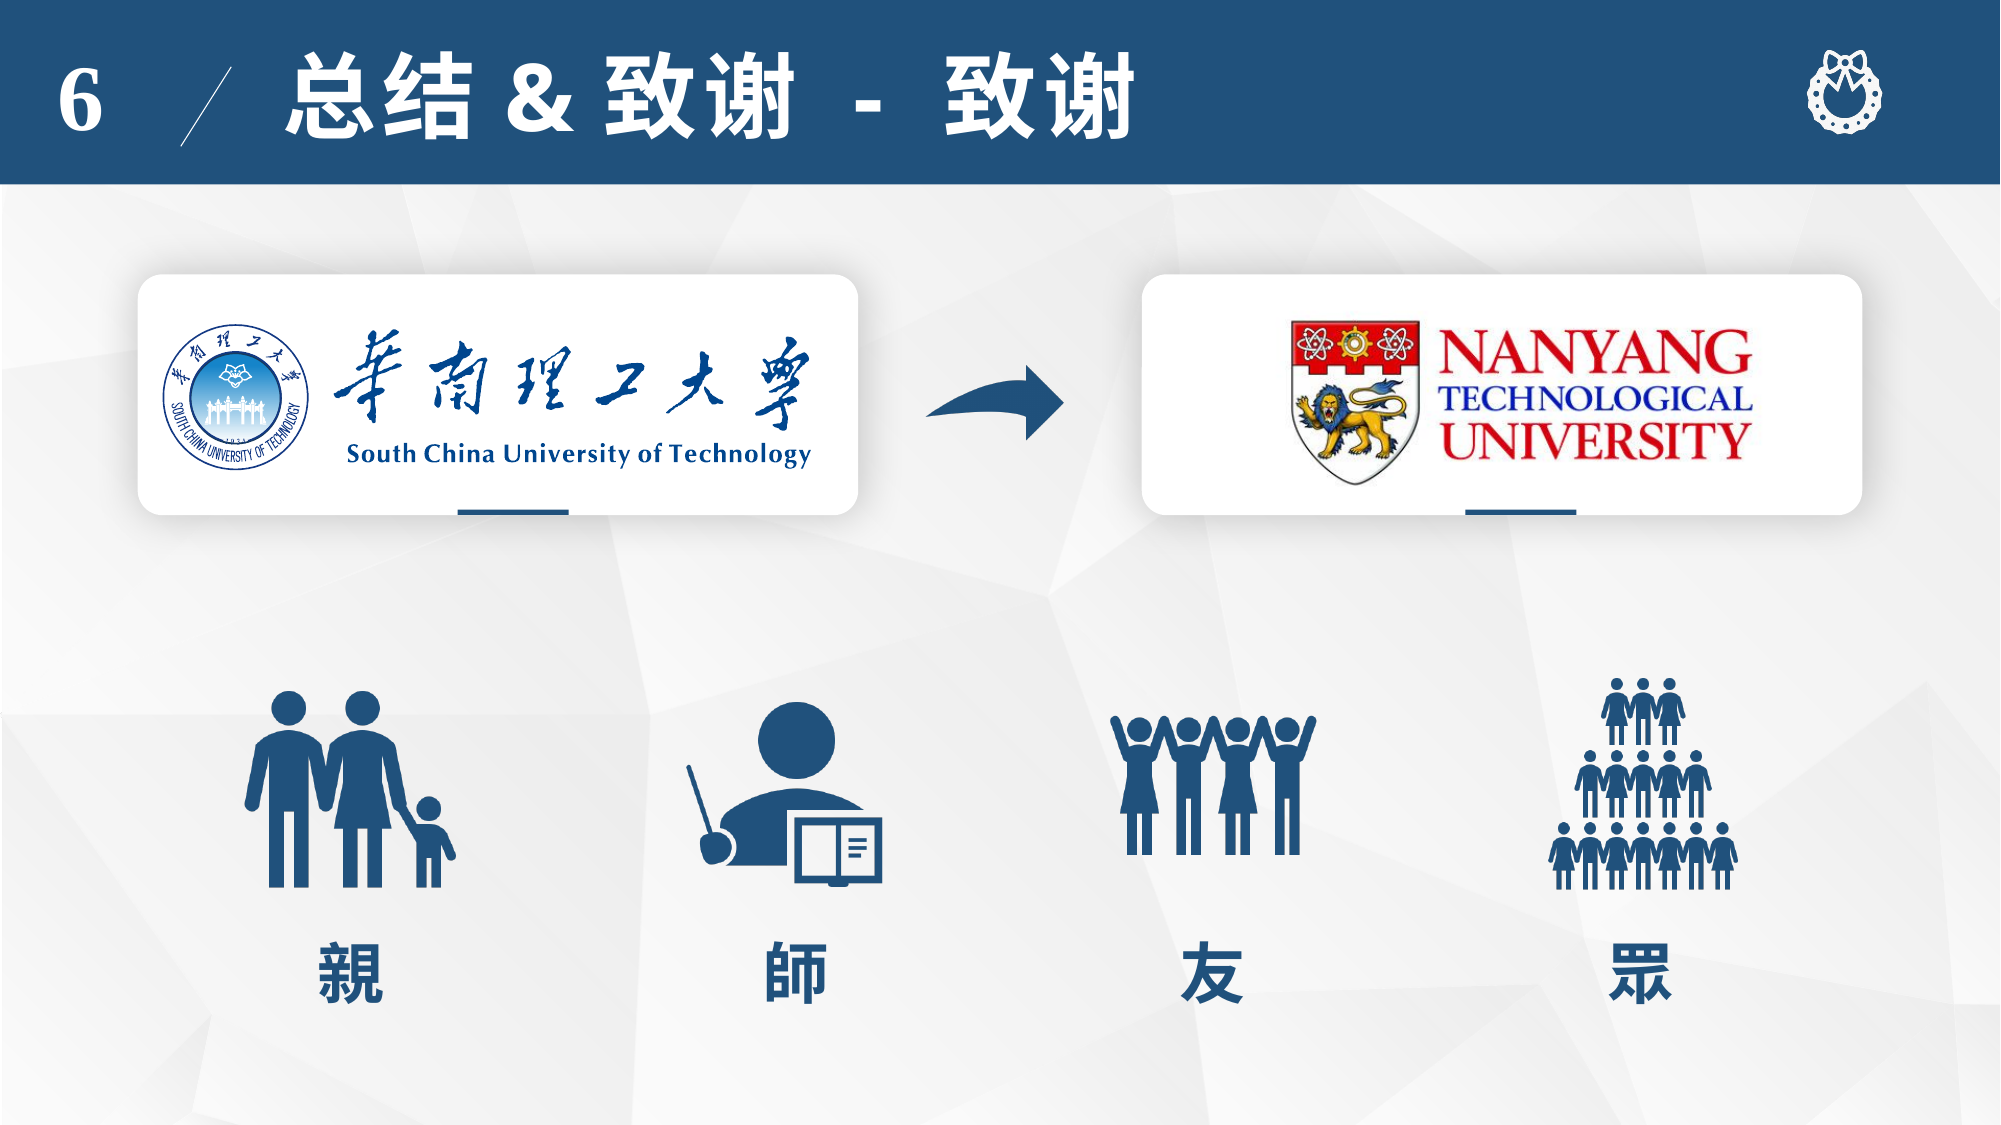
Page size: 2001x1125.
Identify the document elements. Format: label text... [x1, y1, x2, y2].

text_box 友 [1164, 924, 1262, 1019]
text_box 眾 [1592, 924, 1690, 1019]
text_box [1141, 274, 1863, 516]
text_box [137, 274, 859, 516]
list 6 [43, 42, 185, 142]
picture [1791, 38, 1898, 146]
list 总结&致谢 - 致谢 [267, 43, 1437, 148]
text_box 親 [302, 924, 399, 1019]
picture [0, 0, 2001, 1125]
text_box 師 [747, 924, 844, 1019]
